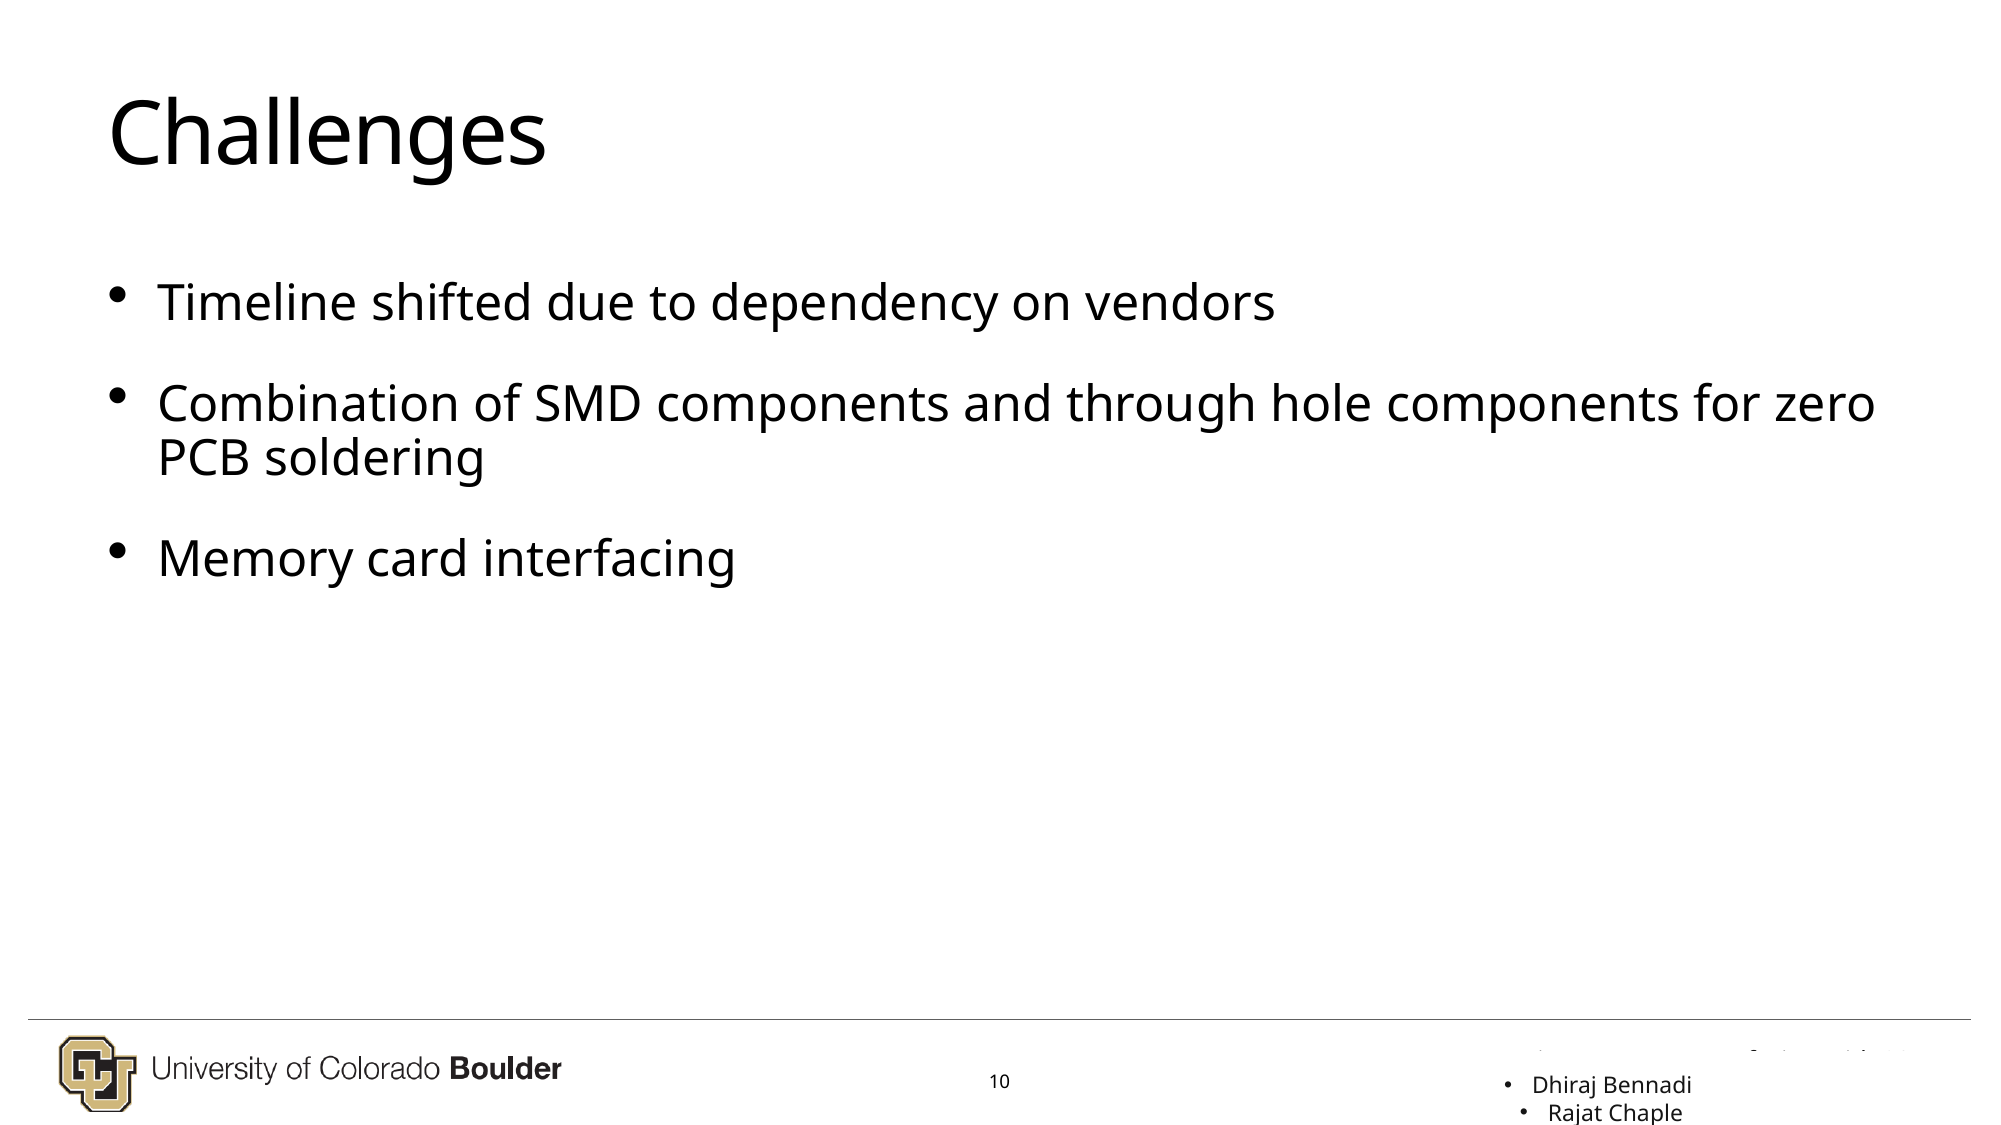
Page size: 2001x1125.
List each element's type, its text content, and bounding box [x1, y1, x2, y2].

list Timeline shifted due to dependency on vendors Combination of SMD components and through hole components for zero PCB soldering Memory card interfacing [98, 268, 1902, 717]
slide_number 10 [978, 1063, 1020, 1105]
title Challenges [98, 87, 1902, 207]
